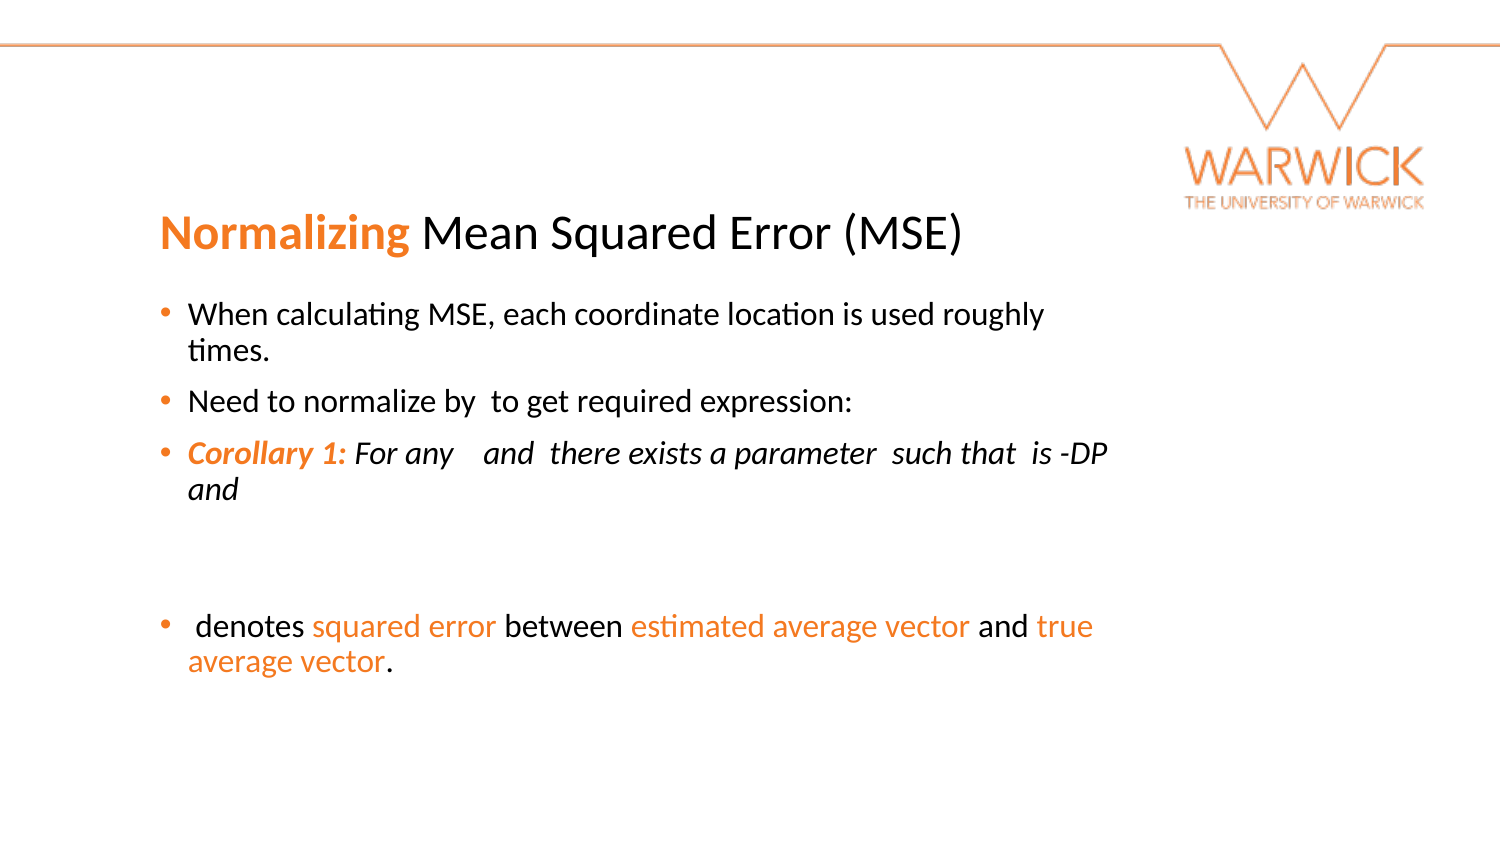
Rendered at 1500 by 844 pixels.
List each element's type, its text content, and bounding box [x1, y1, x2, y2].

list Normalizing Mean Squared Error (MSE) [145, 199, 1135, 262]
